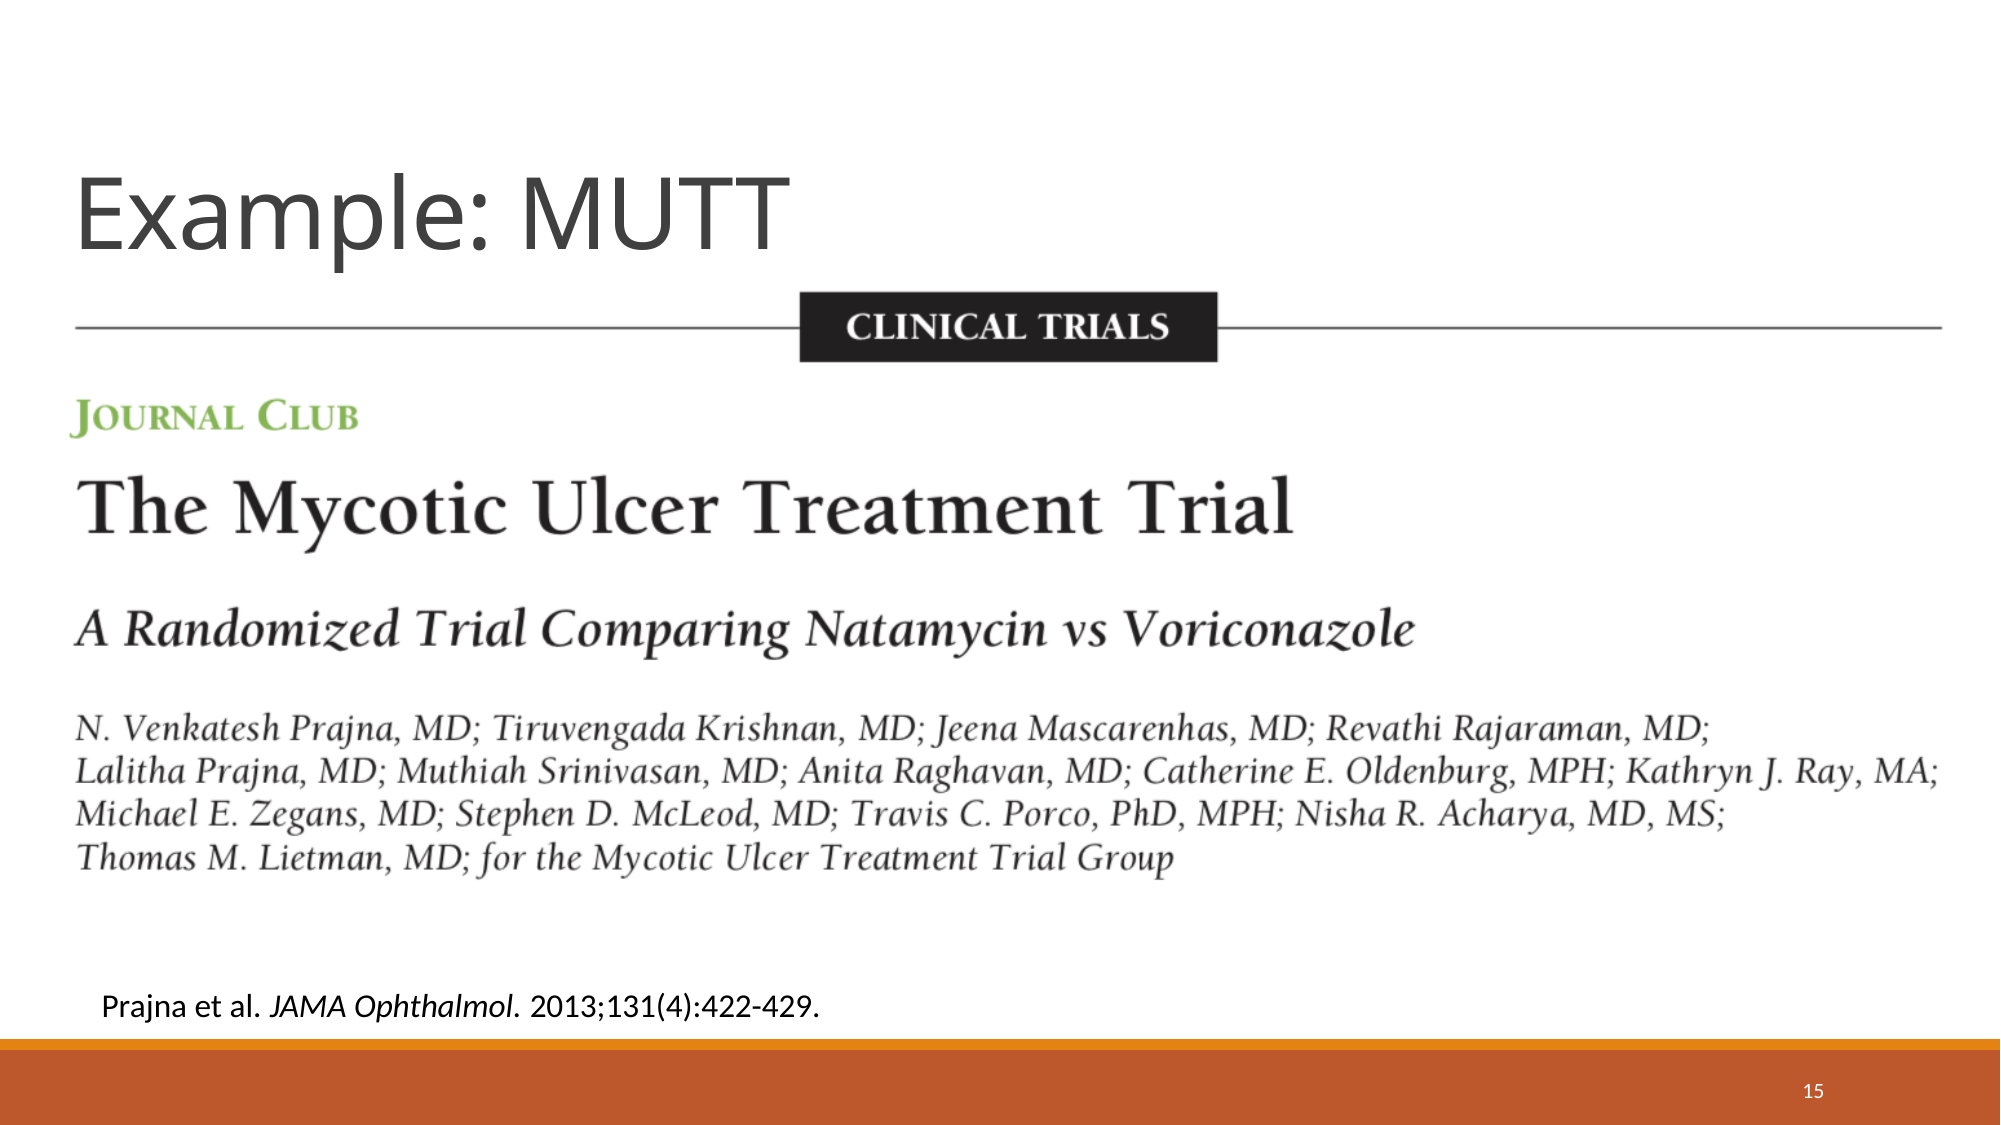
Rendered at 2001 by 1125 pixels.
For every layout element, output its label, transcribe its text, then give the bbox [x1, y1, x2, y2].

title Example: MUTT [57, 59, 1783, 273]
picture [56, 276, 1960, 893]
slide_number 15 [1624, 1059, 1840, 1120]
text_box Prajna et al. JAMA Ophthalmol. 2013;131(4):422-429. [86, 977, 844, 1032]
